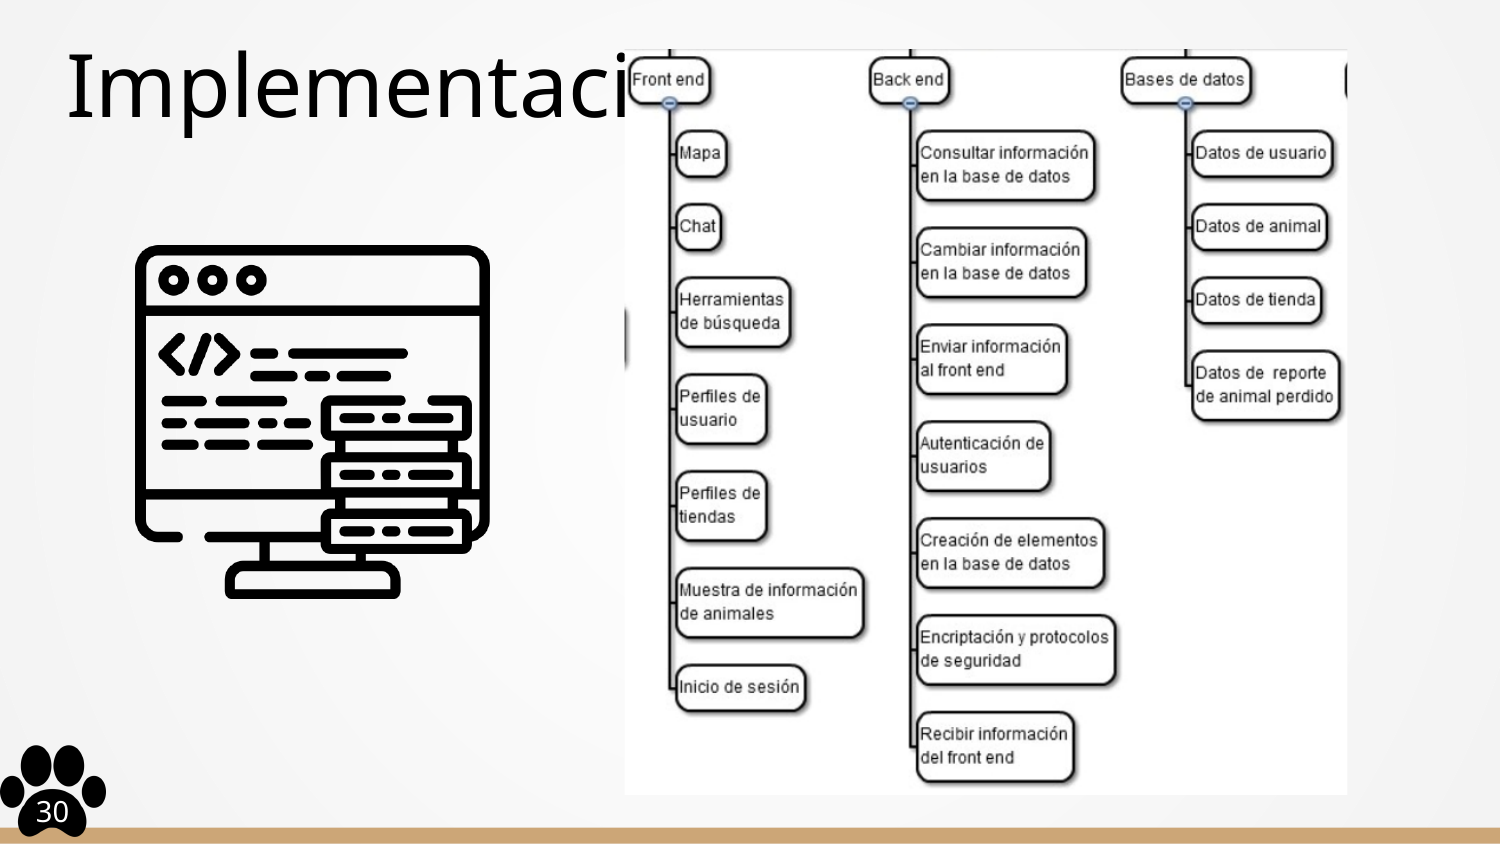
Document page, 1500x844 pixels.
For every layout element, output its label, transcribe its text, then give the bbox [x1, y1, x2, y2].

picture [0, 738, 106, 844]
title Implementación [51, 13, 1449, 150]
picture [134, 244, 490, 600]
picture [613, 49, 1359, 795]
